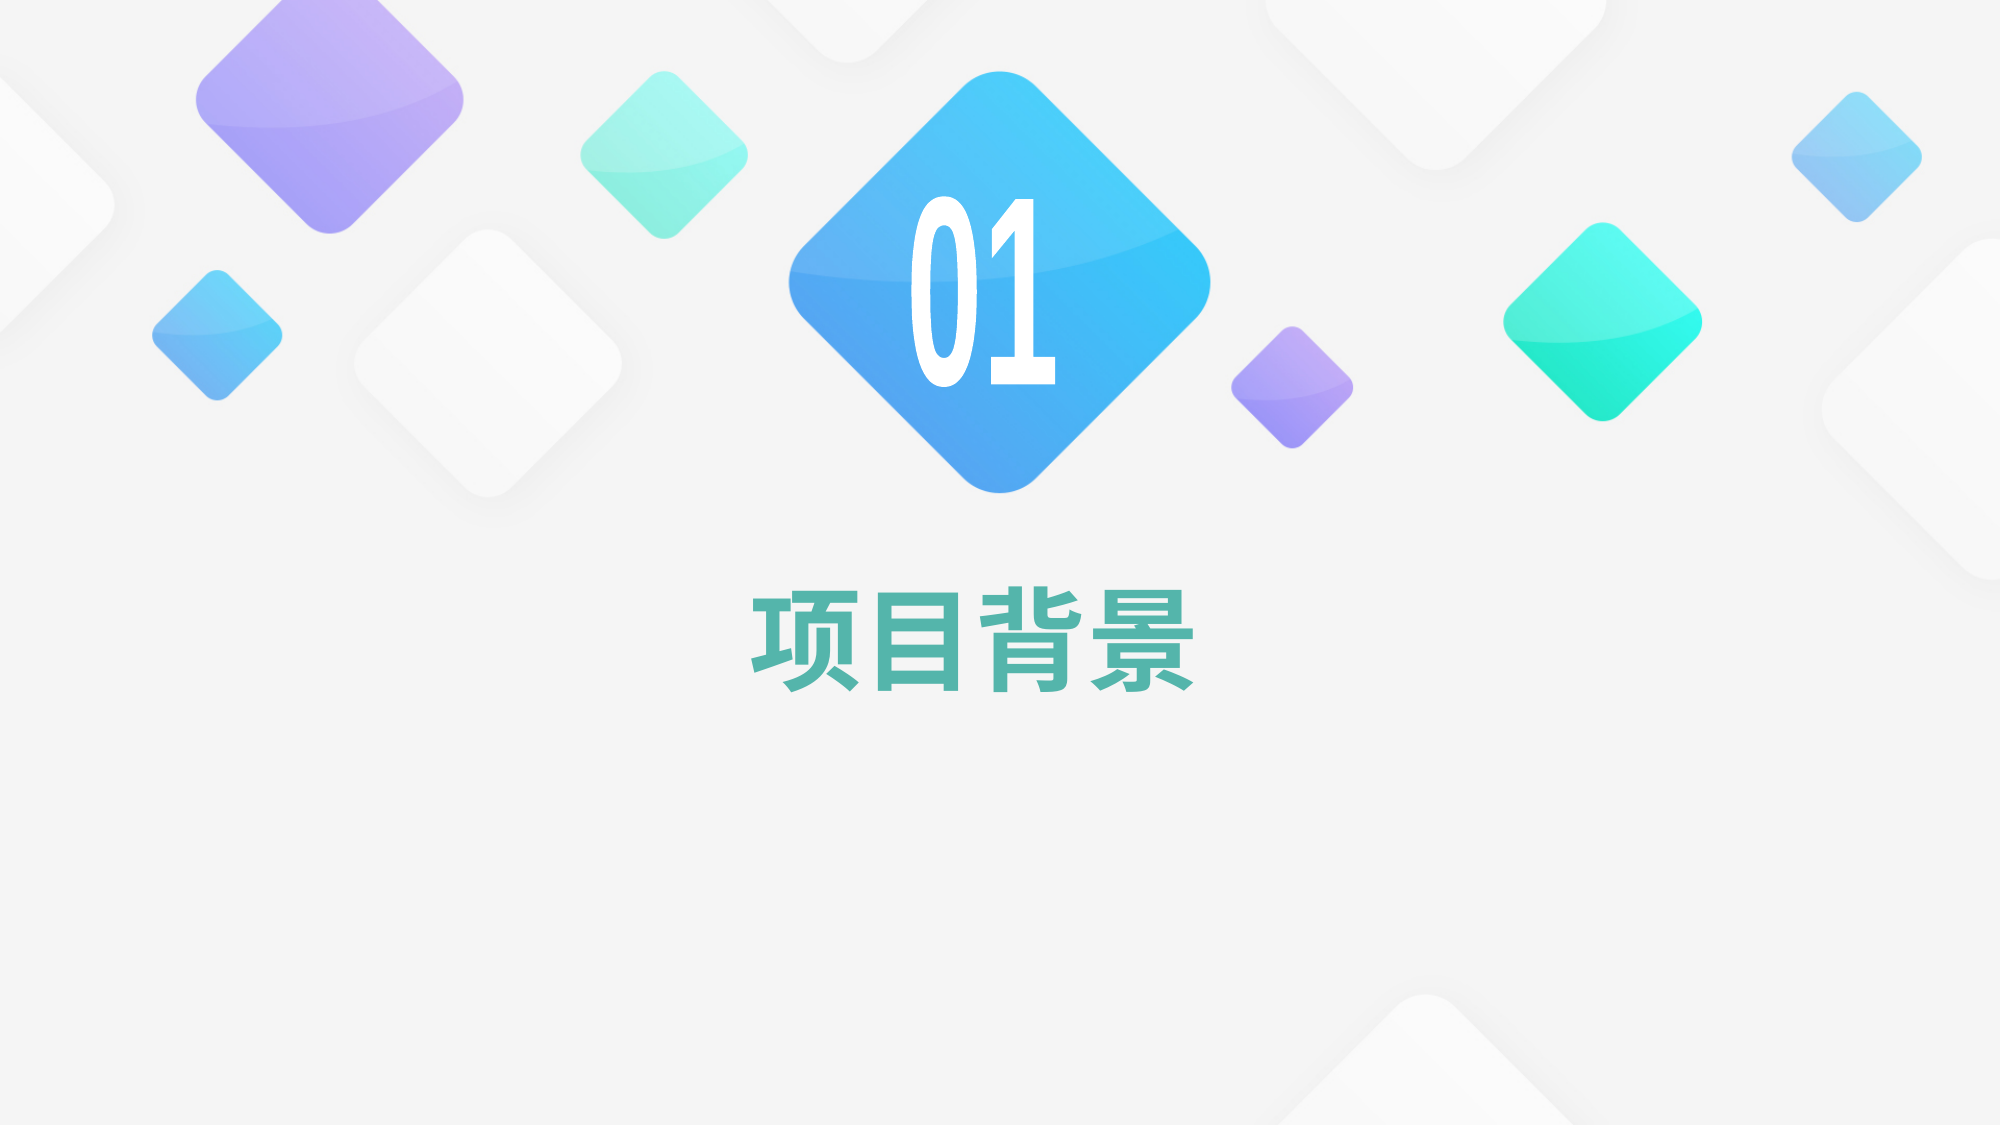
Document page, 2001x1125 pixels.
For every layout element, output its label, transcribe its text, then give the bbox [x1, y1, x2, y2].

text_box [109, 472, 2000, 655]
text_box 项目背景 [734, 562, 1215, 713]
picture [0, 0, 2000, 1125]
